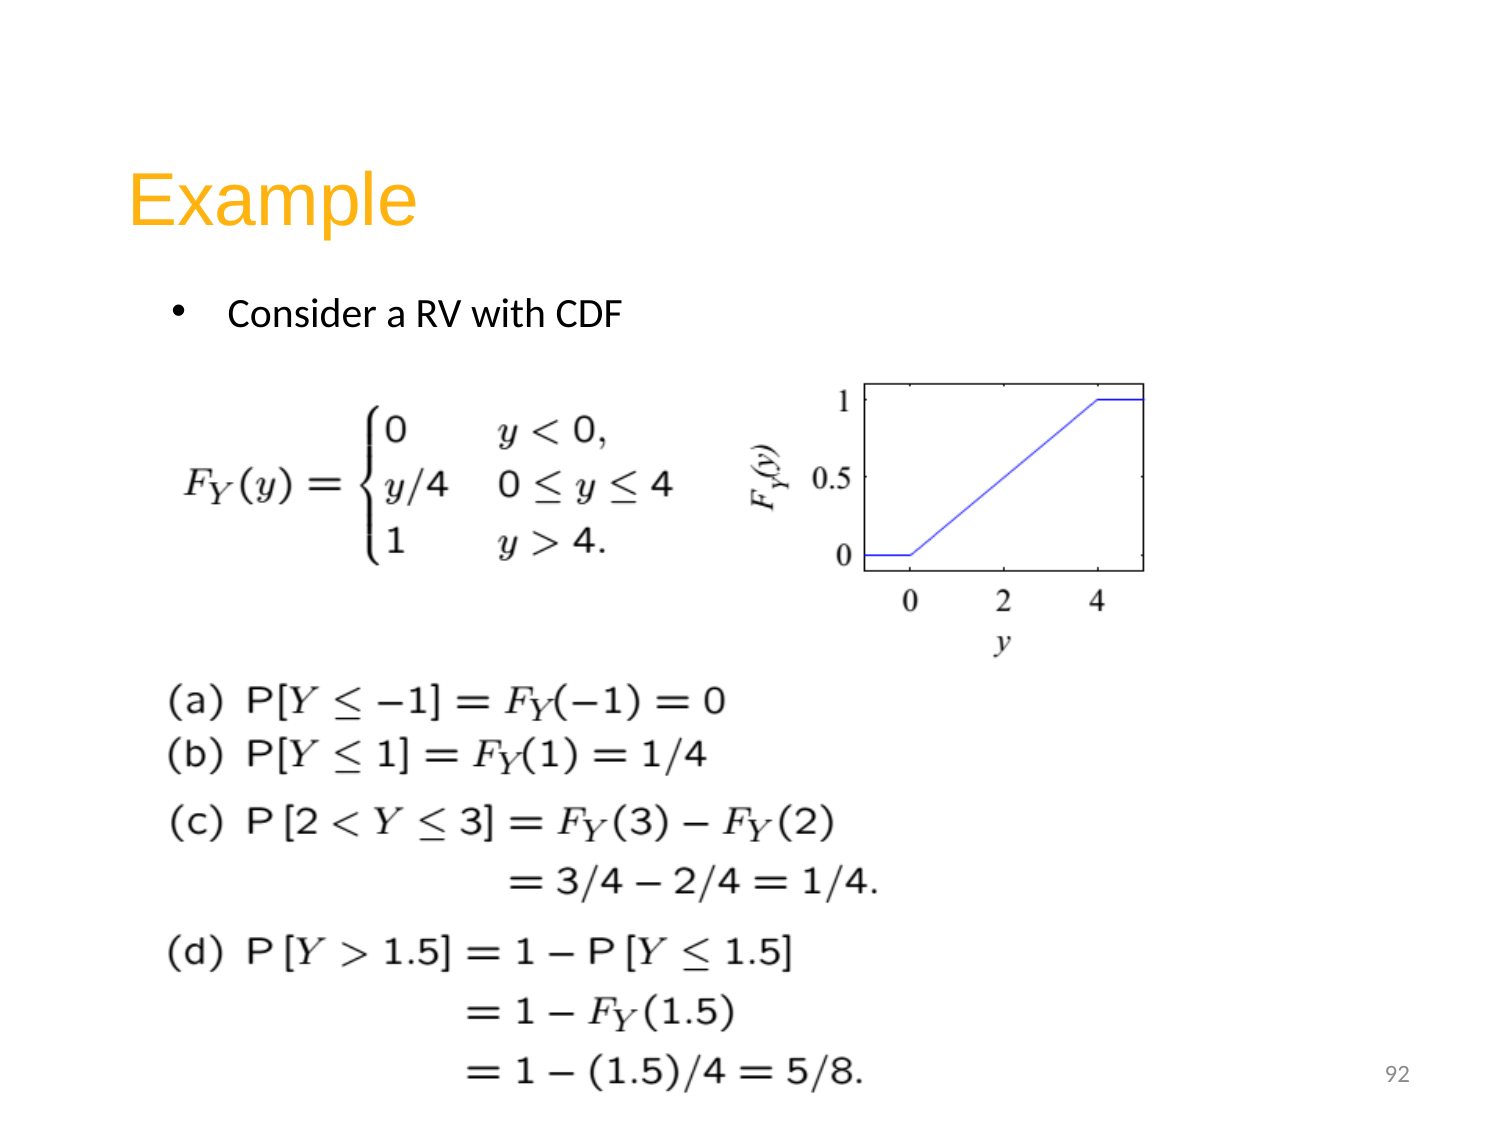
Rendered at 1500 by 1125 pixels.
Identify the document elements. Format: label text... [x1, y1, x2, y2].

picture [156, 674, 885, 1107]
text_box Consider a RV with CDF [156, 278, 639, 344]
picture [163, 387, 676, 576]
title Example [112, 12, 1388, 379]
slide_number 92 [1074, 1042, 1425, 1103]
picture [737, 374, 1204, 660]
